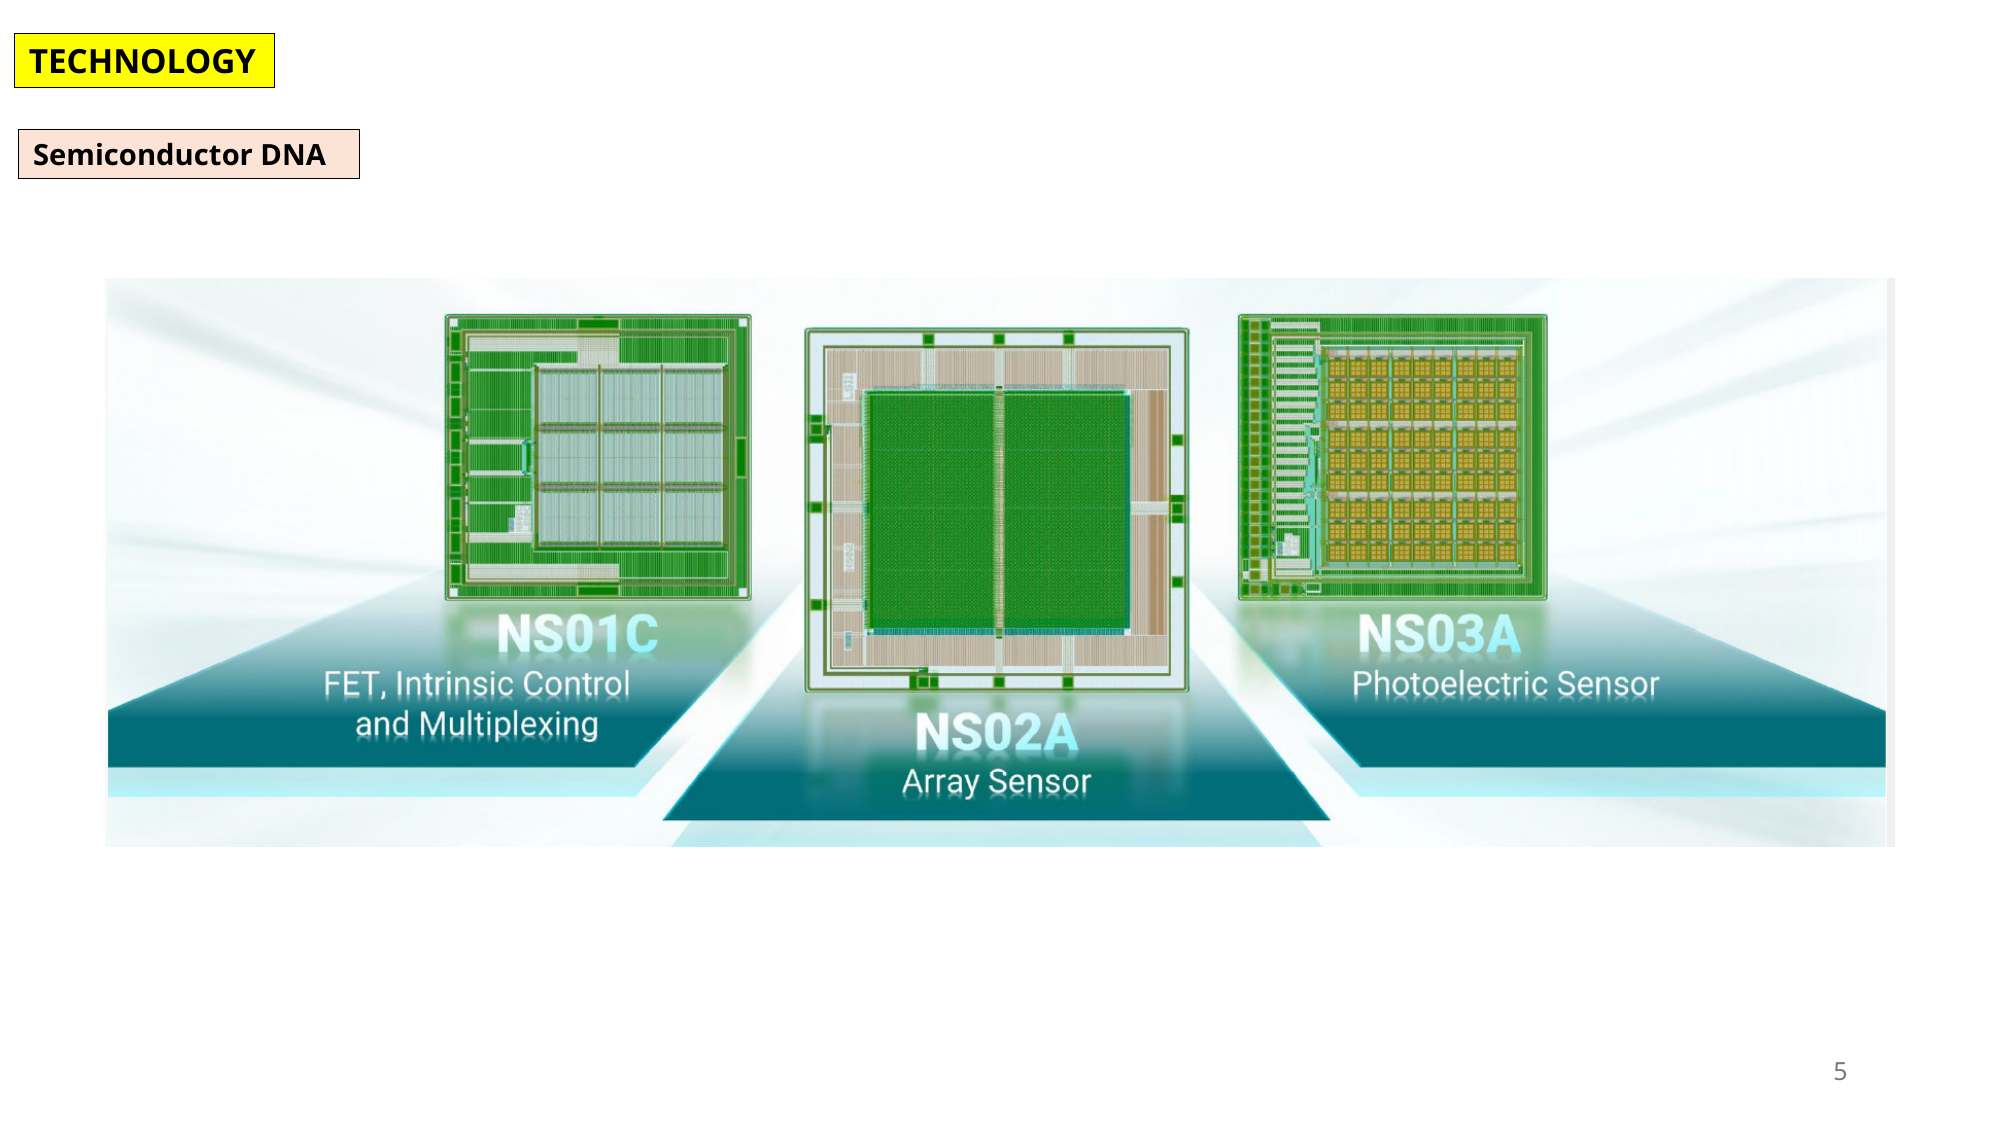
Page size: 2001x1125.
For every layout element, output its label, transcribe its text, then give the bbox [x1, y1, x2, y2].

text_box Semiconductor DNA [18, 129, 360, 179]
slide_number 5 [1412, 1042, 1863, 1103]
picture [104, 277, 1895, 847]
text_box TECHNOLOGY [14, 33, 275, 88]
